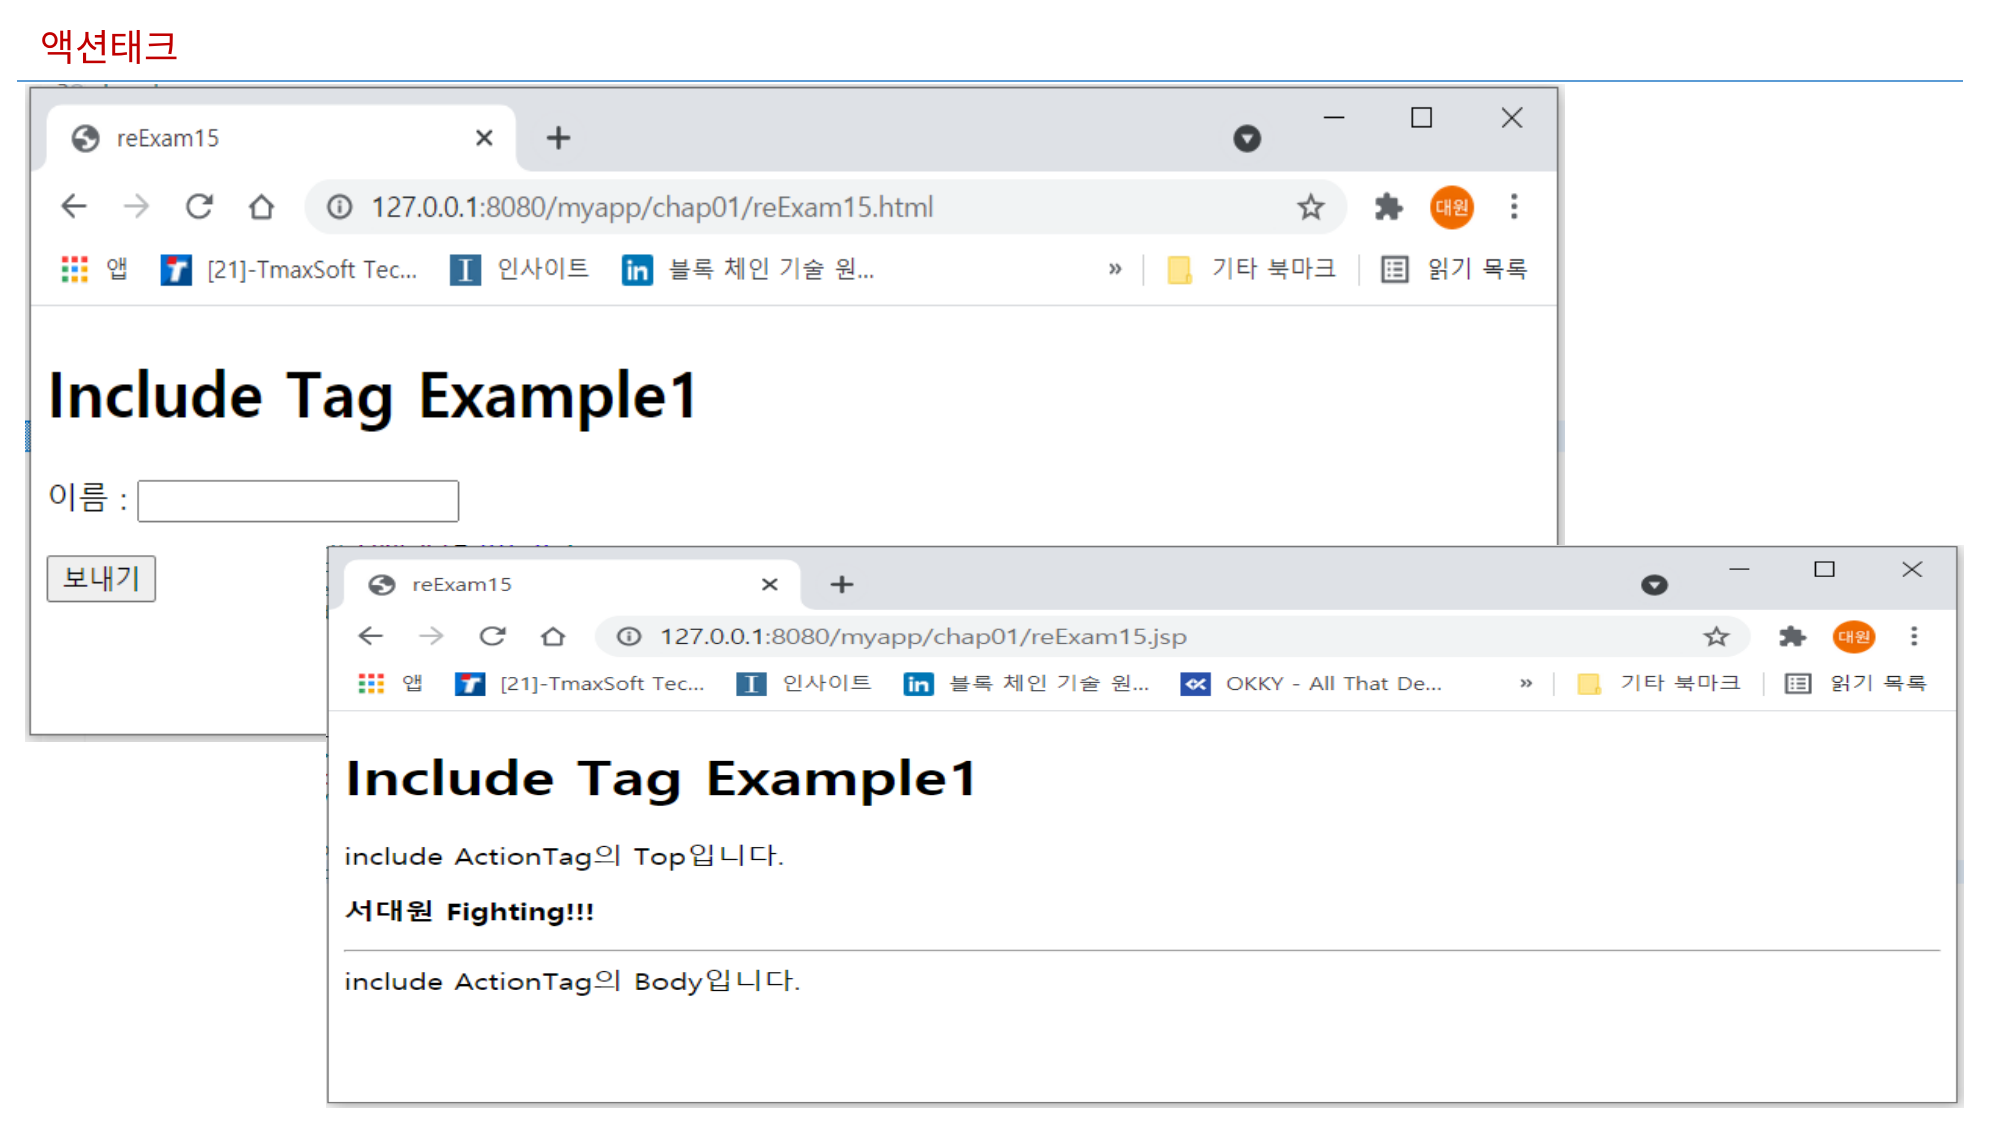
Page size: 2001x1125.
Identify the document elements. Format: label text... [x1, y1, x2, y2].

text_box 액션태크 [25, 16, 729, 77]
picture [25, 84, 1964, 1109]
